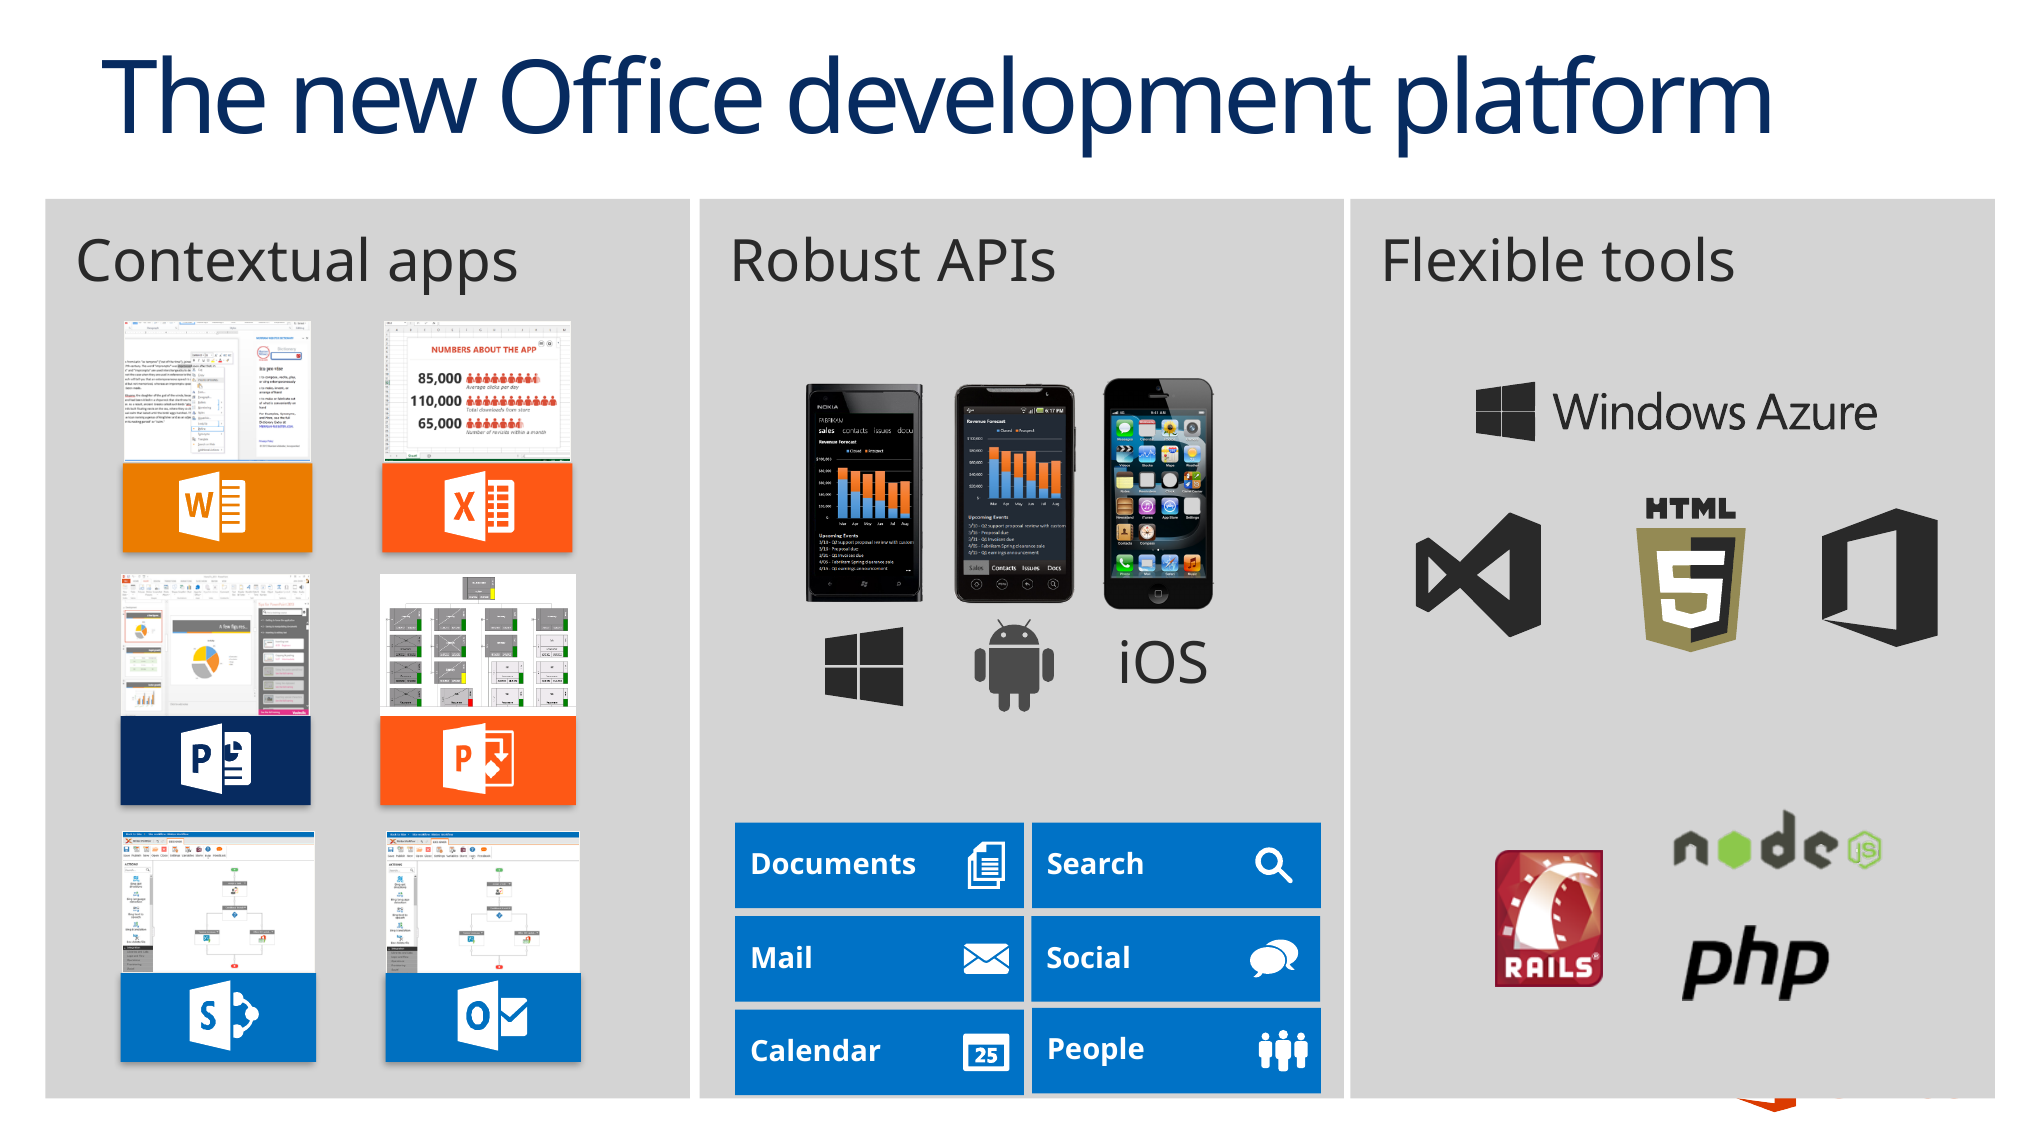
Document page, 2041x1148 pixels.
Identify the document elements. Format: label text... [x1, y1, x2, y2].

text_box [1822, 508, 1938, 648]
text_box [1612, 403, 1634, 430]
text_box Search [1030, 821, 1323, 910]
text_box iOS [1087, 609, 1243, 721]
text_box Contextual apps [43, 197, 692, 1100]
text_box [1253, 845, 1295, 886]
text_box Robust APIs [697, 197, 1346, 1100]
text_box [1840, 403, 1855, 430]
text_box People [1030, 1006, 1323, 1095]
text_box [1601, 392, 1607, 399]
text_box [965, 839, 1007, 892]
picture [1098, 374, 1221, 616]
text_box [859, 667, 904, 707]
picture [1495, 850, 1603, 987]
text_box Social [1029, 914, 1322, 1004]
text_box Flexible tools [1348, 197, 1997, 1100]
text_box [1789, 403, 1811, 430]
text_box Documents [733, 821, 1026, 910]
text_box [1813, 403, 1835, 430]
text_box [1692, 403, 1728, 430]
text_box [859, 627, 904, 665]
text_box [1476, 381, 1536, 442]
text_box [1729, 403, 1746, 430]
text_box [1552, 393, 1599, 430]
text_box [1636, 497, 1746, 653]
text_box Mail [733, 914, 1026, 1004]
text_box [1256, 1027, 1310, 1074]
text_box [1666, 403, 1692, 431]
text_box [385, 830, 582, 1063]
picture [803, 381, 926, 604]
picture [1703, 1007, 1999, 1144]
text_box [1247, 937, 1301, 980]
text_box [825, 633, 857, 665]
text_box [963, 1033, 1010, 1072]
text_box [961, 941, 1011, 977]
text_box [1854, 403, 1877, 430]
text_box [120, 573, 312, 806]
text_box [1415, 512, 1541, 638]
title The new Office development platform [86, 38, 1953, 164]
text_box [825, 667, 857, 700]
picture [1681, 924, 1833, 1001]
text_box [1637, 391, 1662, 430]
text_box [1601, 403, 1607, 430]
picture [951, 379, 1077, 606]
picture [1666, 803, 1902, 883]
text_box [120, 830, 317, 1063]
text_box [1756, 393, 1788, 430]
text_box Calendar [733, 1008, 1026, 1097]
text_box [380, 573, 577, 806]
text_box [122, 321, 313, 553]
picture [974, 618, 1055, 713]
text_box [382, 321, 573, 553]
